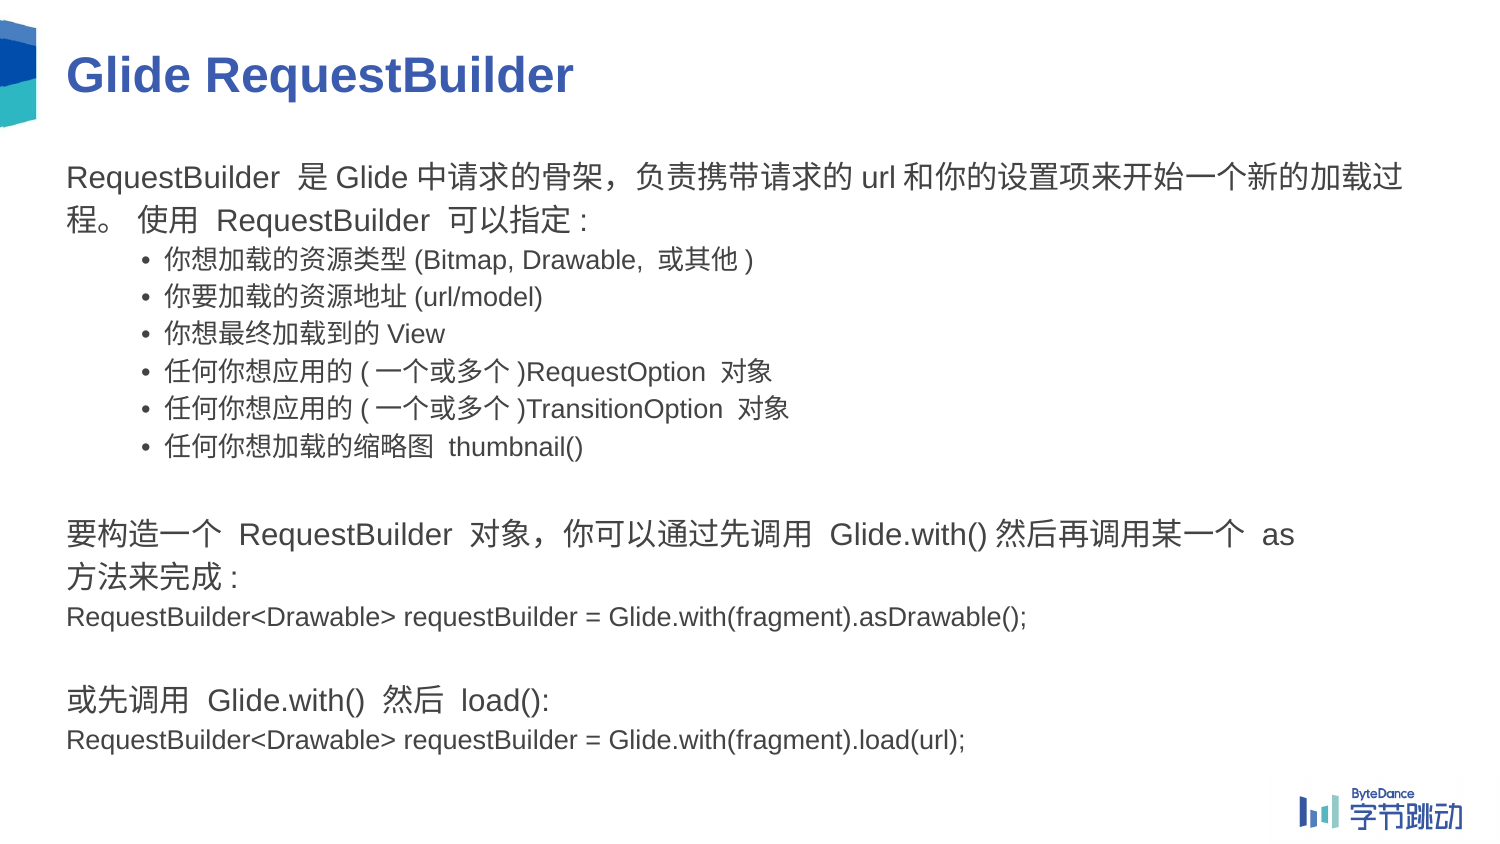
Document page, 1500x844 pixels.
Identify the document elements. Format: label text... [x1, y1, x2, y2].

picture [1268, 774, 1500, 844]
title Glide RequestBuilder [50, 26, 1450, 122]
text_box 要构造一个 RequestBuilder 对象，你可以通过先调用 Glide.with()然后再调用某一个 as 方法来完成: RequestBuilder<Drawable> requestBuilder = Glide.with(fragment).asDrawable(); 或先调用 Glide.with() 然后 load(): RequestBuilder<Drawable> requestBuilder = Glide.with(fragment).load(url); [51, 493, 1313, 771]
text_box RequestBuilder 是Glide中请求的骨架，负责携带请求的url和你的设置项来开始一个新的加载过程。 使用 RequestBuilder 可以指定: • 你想加载的资源类型(Bitmap, Drawable, 或其他) • 你要加载的资源地址(url/model) • 你想最终加载到的View • 任何你想应用的(一个或多个)RequestOption 对象 • 任何你想应用的(一个或多个)TransitionOption 对象 • 任何你想加载的缩略图 thumbnail() [51, 136, 1449, 520]
picture [0, 0, 66, 149]
